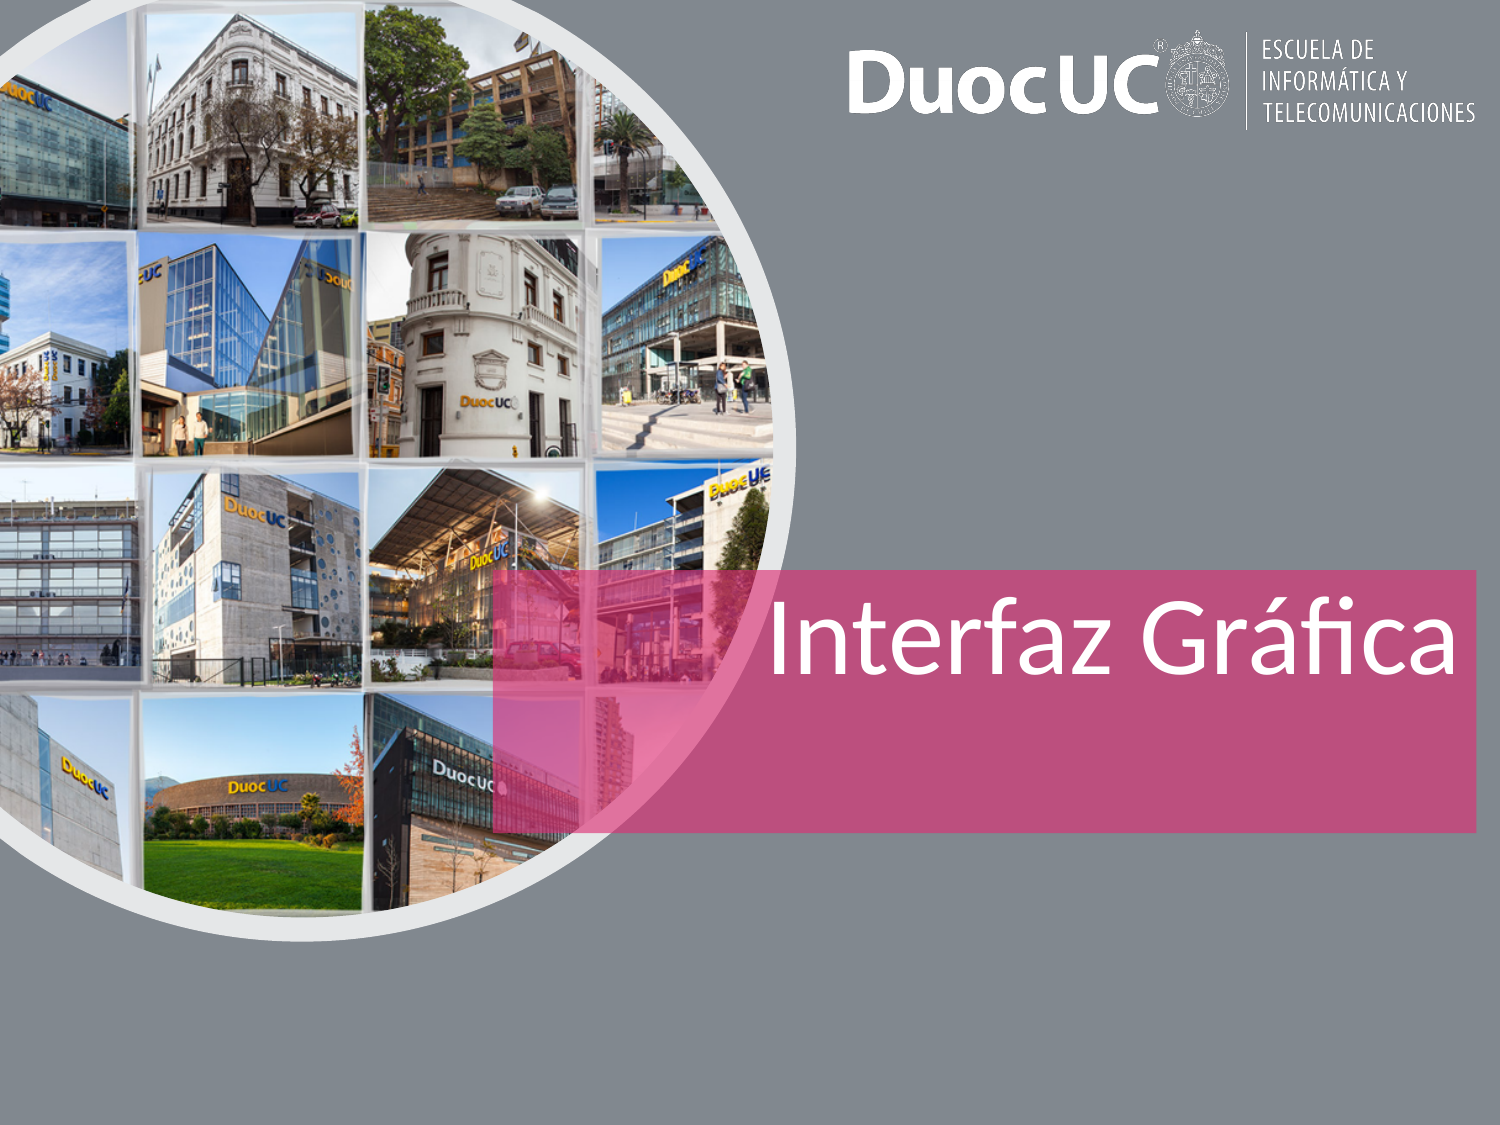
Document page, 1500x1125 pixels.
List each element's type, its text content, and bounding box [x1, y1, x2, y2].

picture [849, 30, 1475, 130]
title Interfaz Gráfica [492, 570, 1477, 834]
picture [0, 0, 774, 918]
